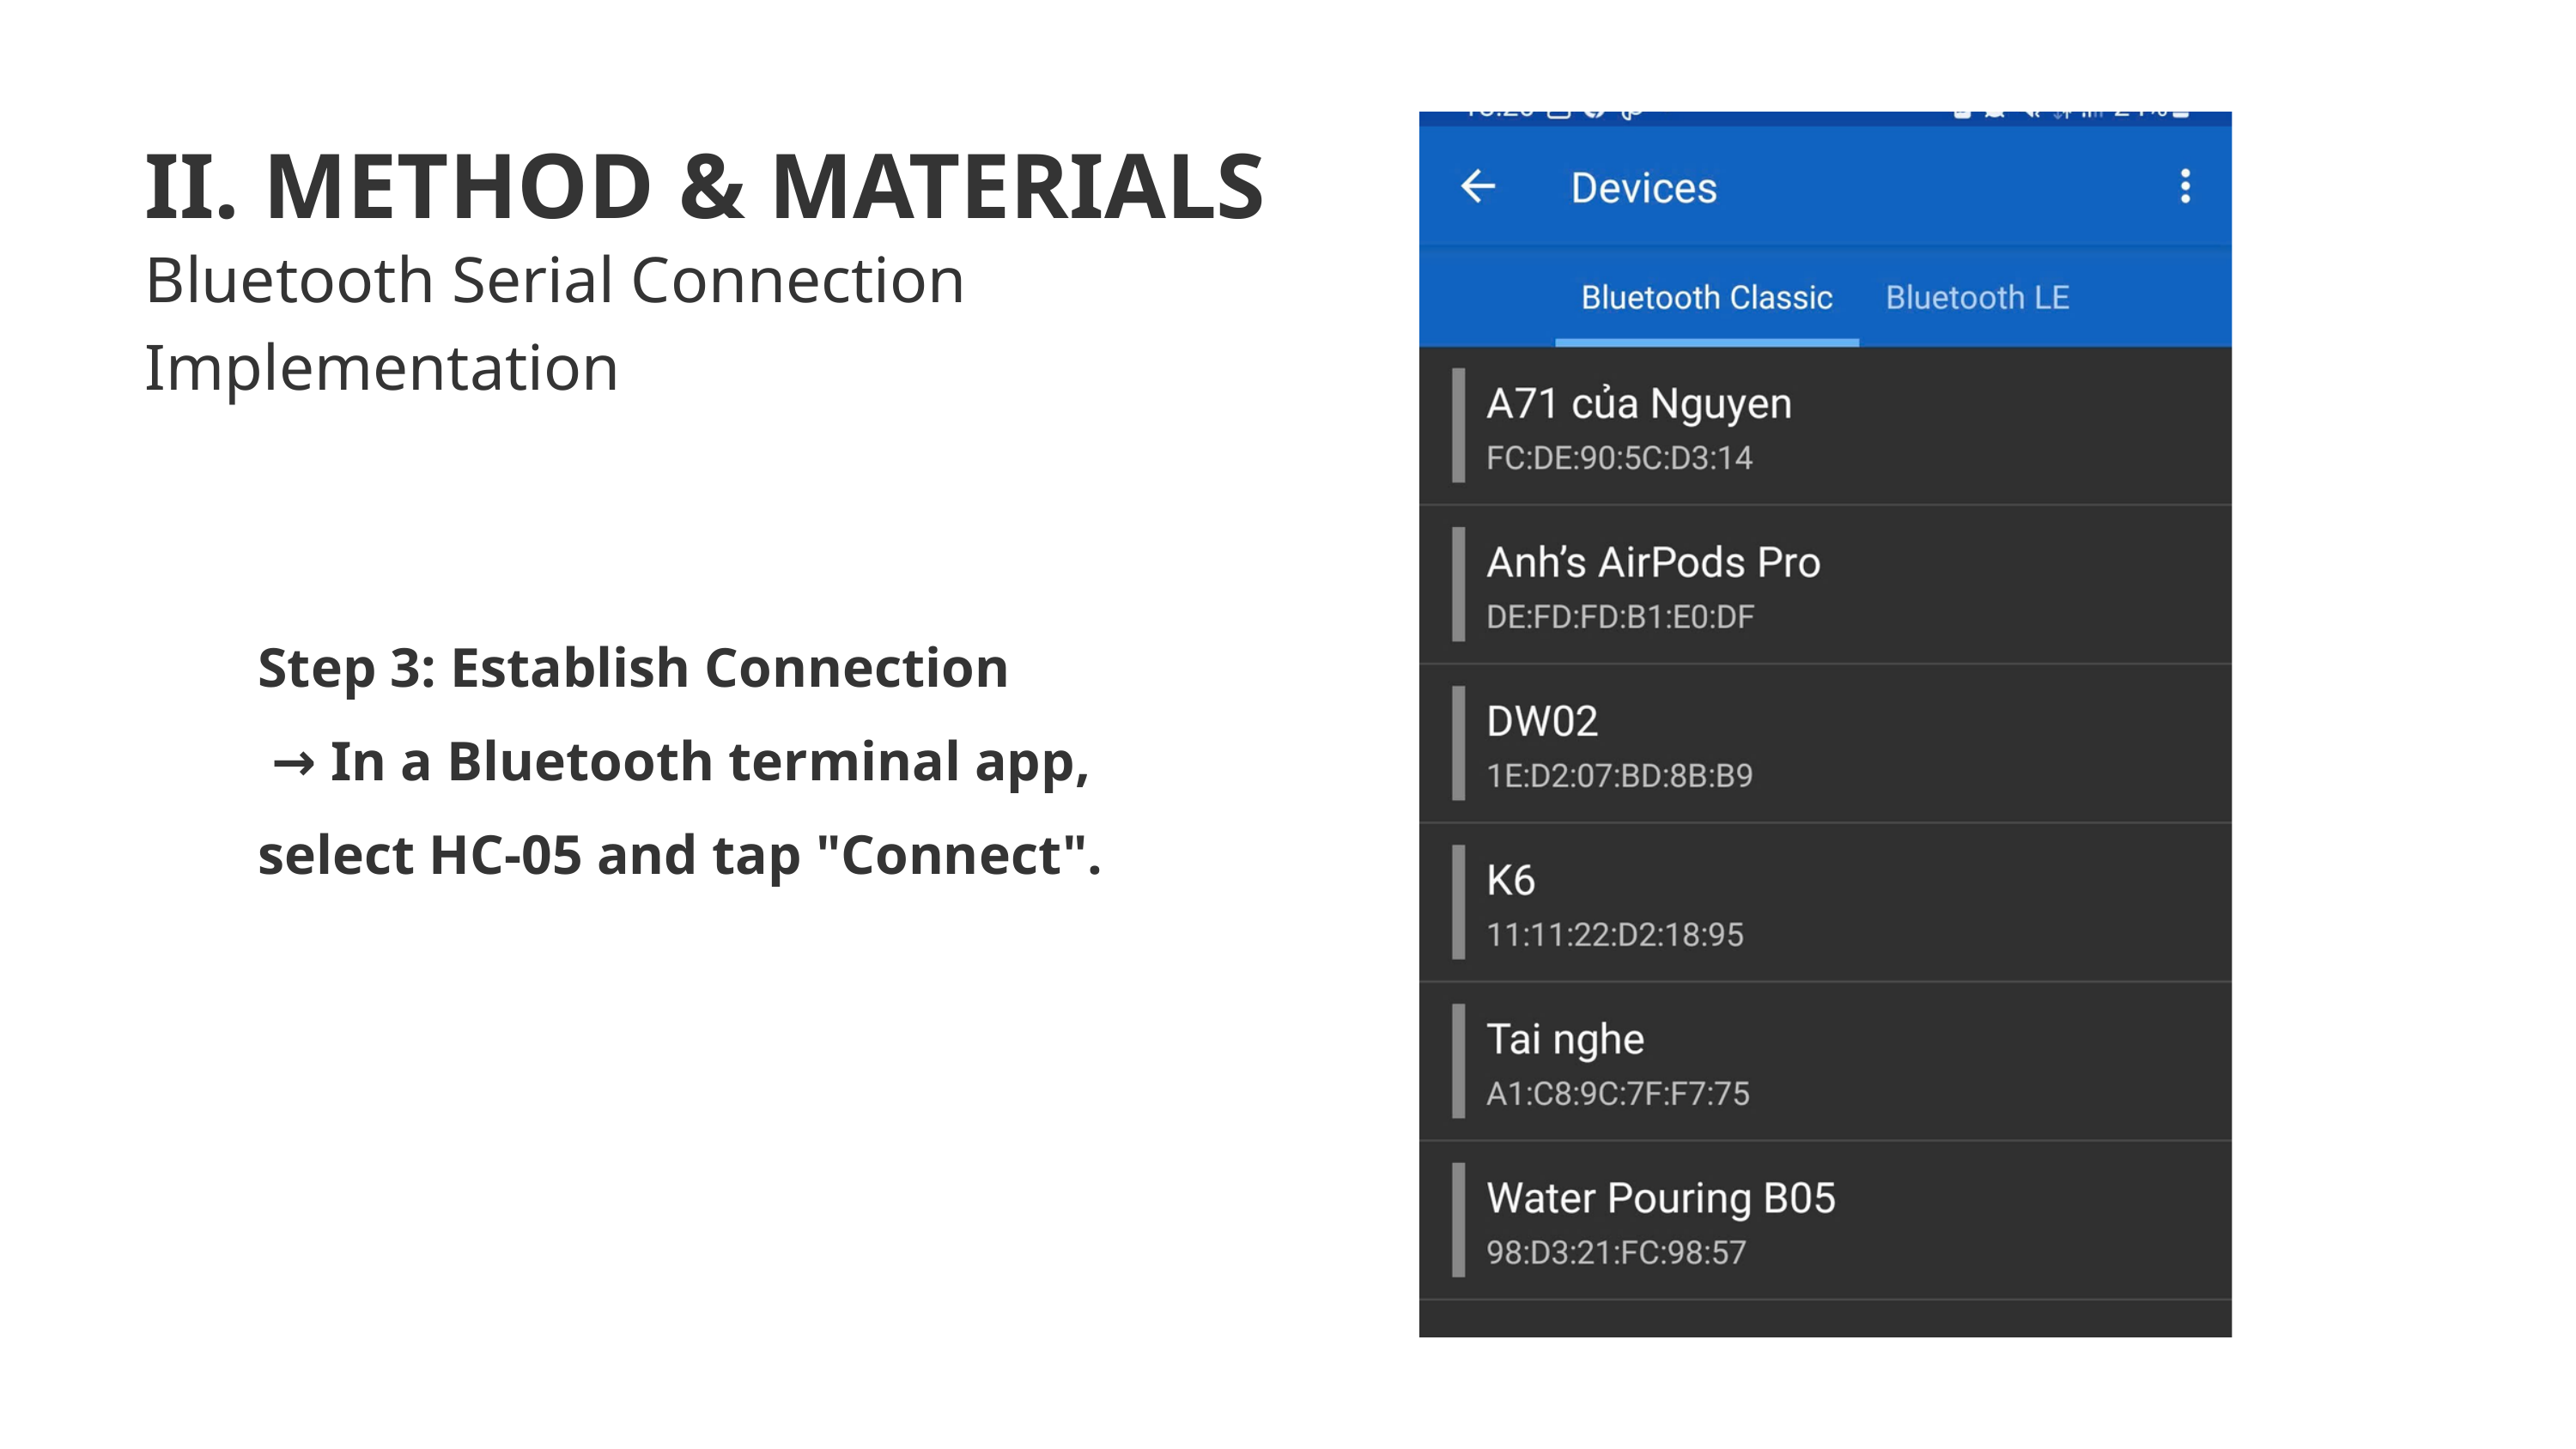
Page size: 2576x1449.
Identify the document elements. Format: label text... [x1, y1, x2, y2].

text_box II. METHOD & MATERIALS [144, 111, 1349, 237]
text_box Bluetooth Serial Connection Implementation [144, 227, 1289, 403]
text_box Step 3: Establish Connection → In a Bluetooth terminal app, select HC-05 and tap "Connect". [258, 603, 1218, 886]
text_box [1419, 112, 2233, 1337]
